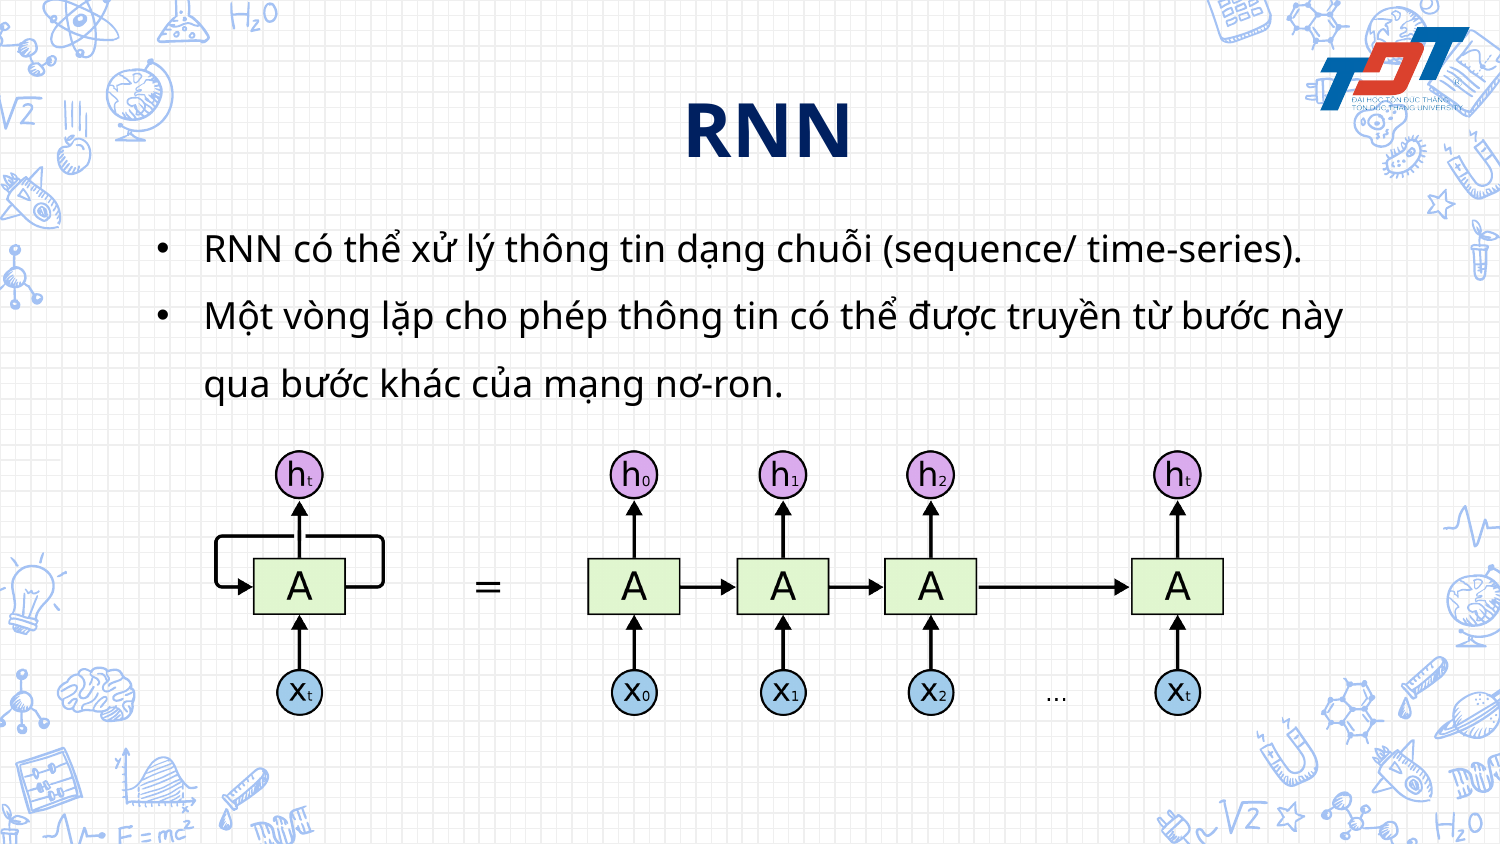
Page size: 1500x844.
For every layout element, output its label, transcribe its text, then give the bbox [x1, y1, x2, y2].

picture [214, 450, 1225, 717]
text_box RNN [668, 75, 948, 181]
text_box RNN có thể xử lý thông tin dạng chuỗi (sequence/ time-series). Một vòng lặp cho phép thông tin có thể được truyền từ bước này qua bước khác của mạng nơ-ron. [141, 194, 1370, 412]
picture [1319, 27, 1470, 129]
